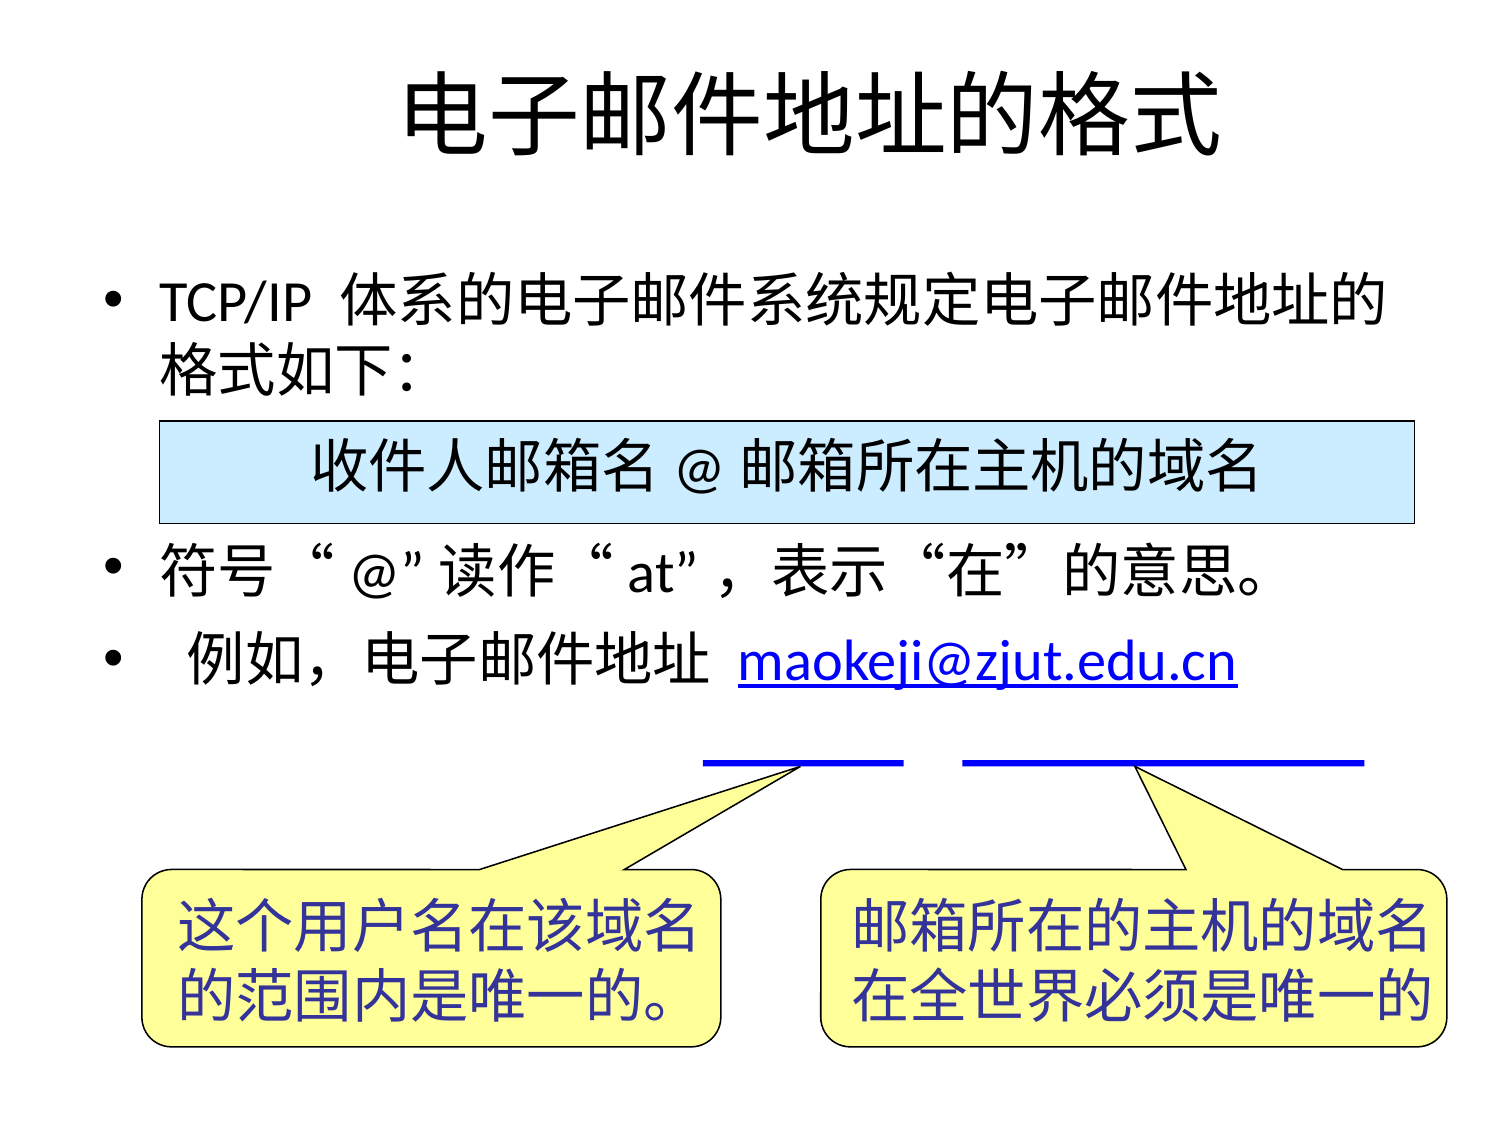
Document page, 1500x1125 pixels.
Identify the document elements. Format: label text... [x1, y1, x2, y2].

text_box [904, 762, 1471, 1048]
list TCP/IP 体系的电子邮件系统规定电子邮件地址的格式如下： 收件人邮箱名@邮箱所在主机的域名 符号“@”读作“at”，表示“在”的意思。 例如，电子邮件地址 maokeji@zjut.edu.cn [88, 255, 1459, 1000]
title 电子邮件地址的格式 [324, 42, 1294, 181]
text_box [141, 762, 904, 1048]
